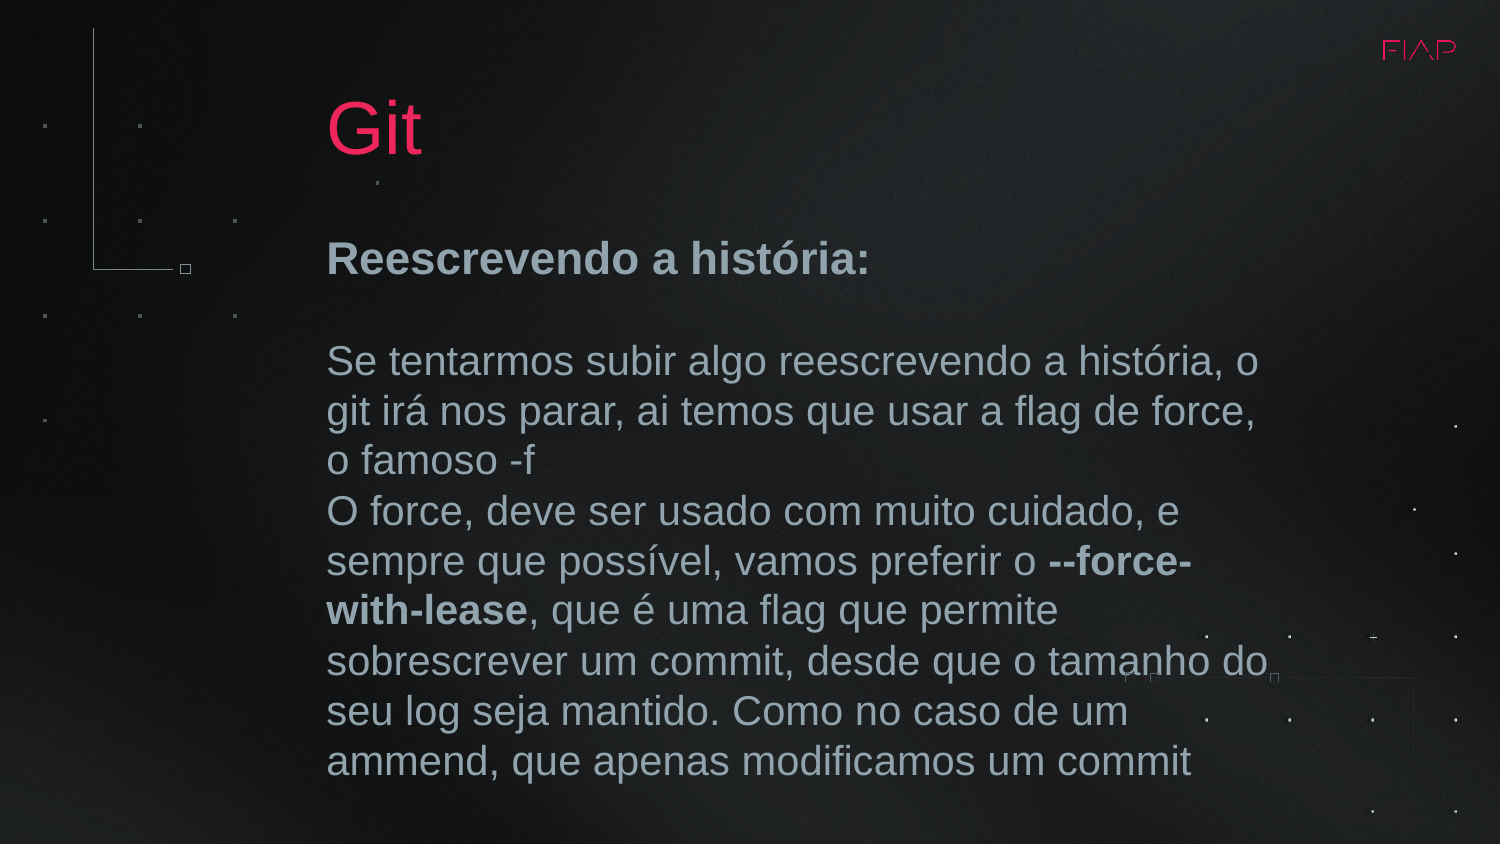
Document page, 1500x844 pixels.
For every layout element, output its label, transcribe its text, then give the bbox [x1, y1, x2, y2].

text_box Reescrevendo a história: Se tentarmos subir algo reescrevendo a história, o git irá nos parar, ai temos que usar a flag de force, o famoso -f O force, deve ser usado com muito cuidado, e sempre que possível, vamos preferir o --force-with-lease, que é uma flag que permite sobrescrever um commit, desde que o tamanho do seu log seja mantido. Como no caso de um ammend, que apenas modificamos um commit [311, 220, 1292, 791]
text_box Git [383, 72, 1126, 177]
picture [0, 0, 1500, 844]
